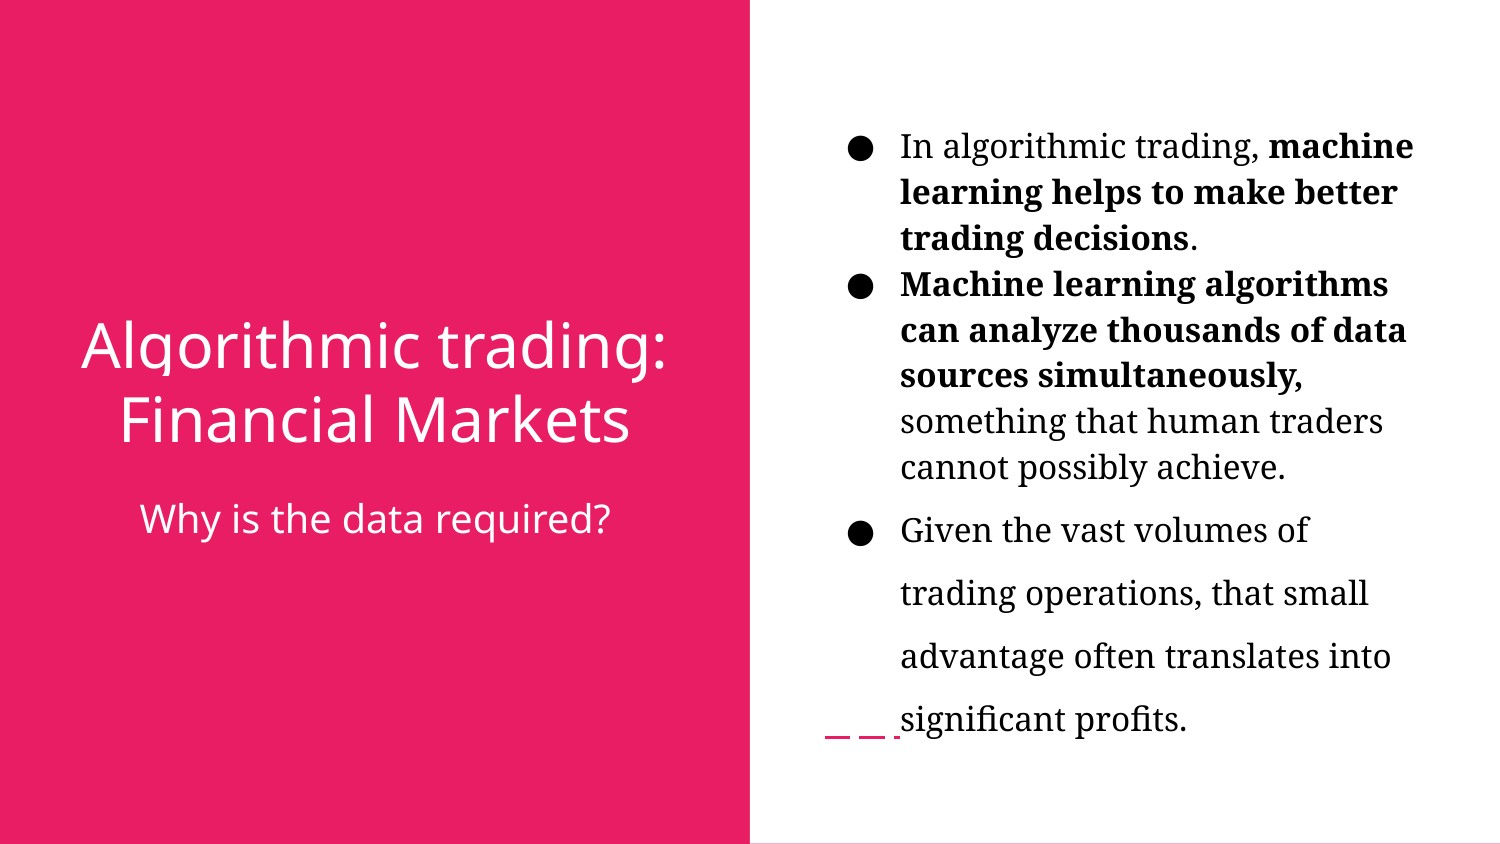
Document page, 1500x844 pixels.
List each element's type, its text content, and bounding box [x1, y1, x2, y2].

title Algorithmic trading: Financial Markets [43, 176, 708, 471]
subtitle Why is the data required? [43, 479, 708, 700]
list In algorithmic trading, machine learning helps to make better trading decisions. Machine learning algorithms can analyze thousands of data sources simultaneously, something that human traders cannot possibly achieve. Given the vast volumes of trading operations, that small advantage often translates into significant profits. [810, 55, 1440, 803]
